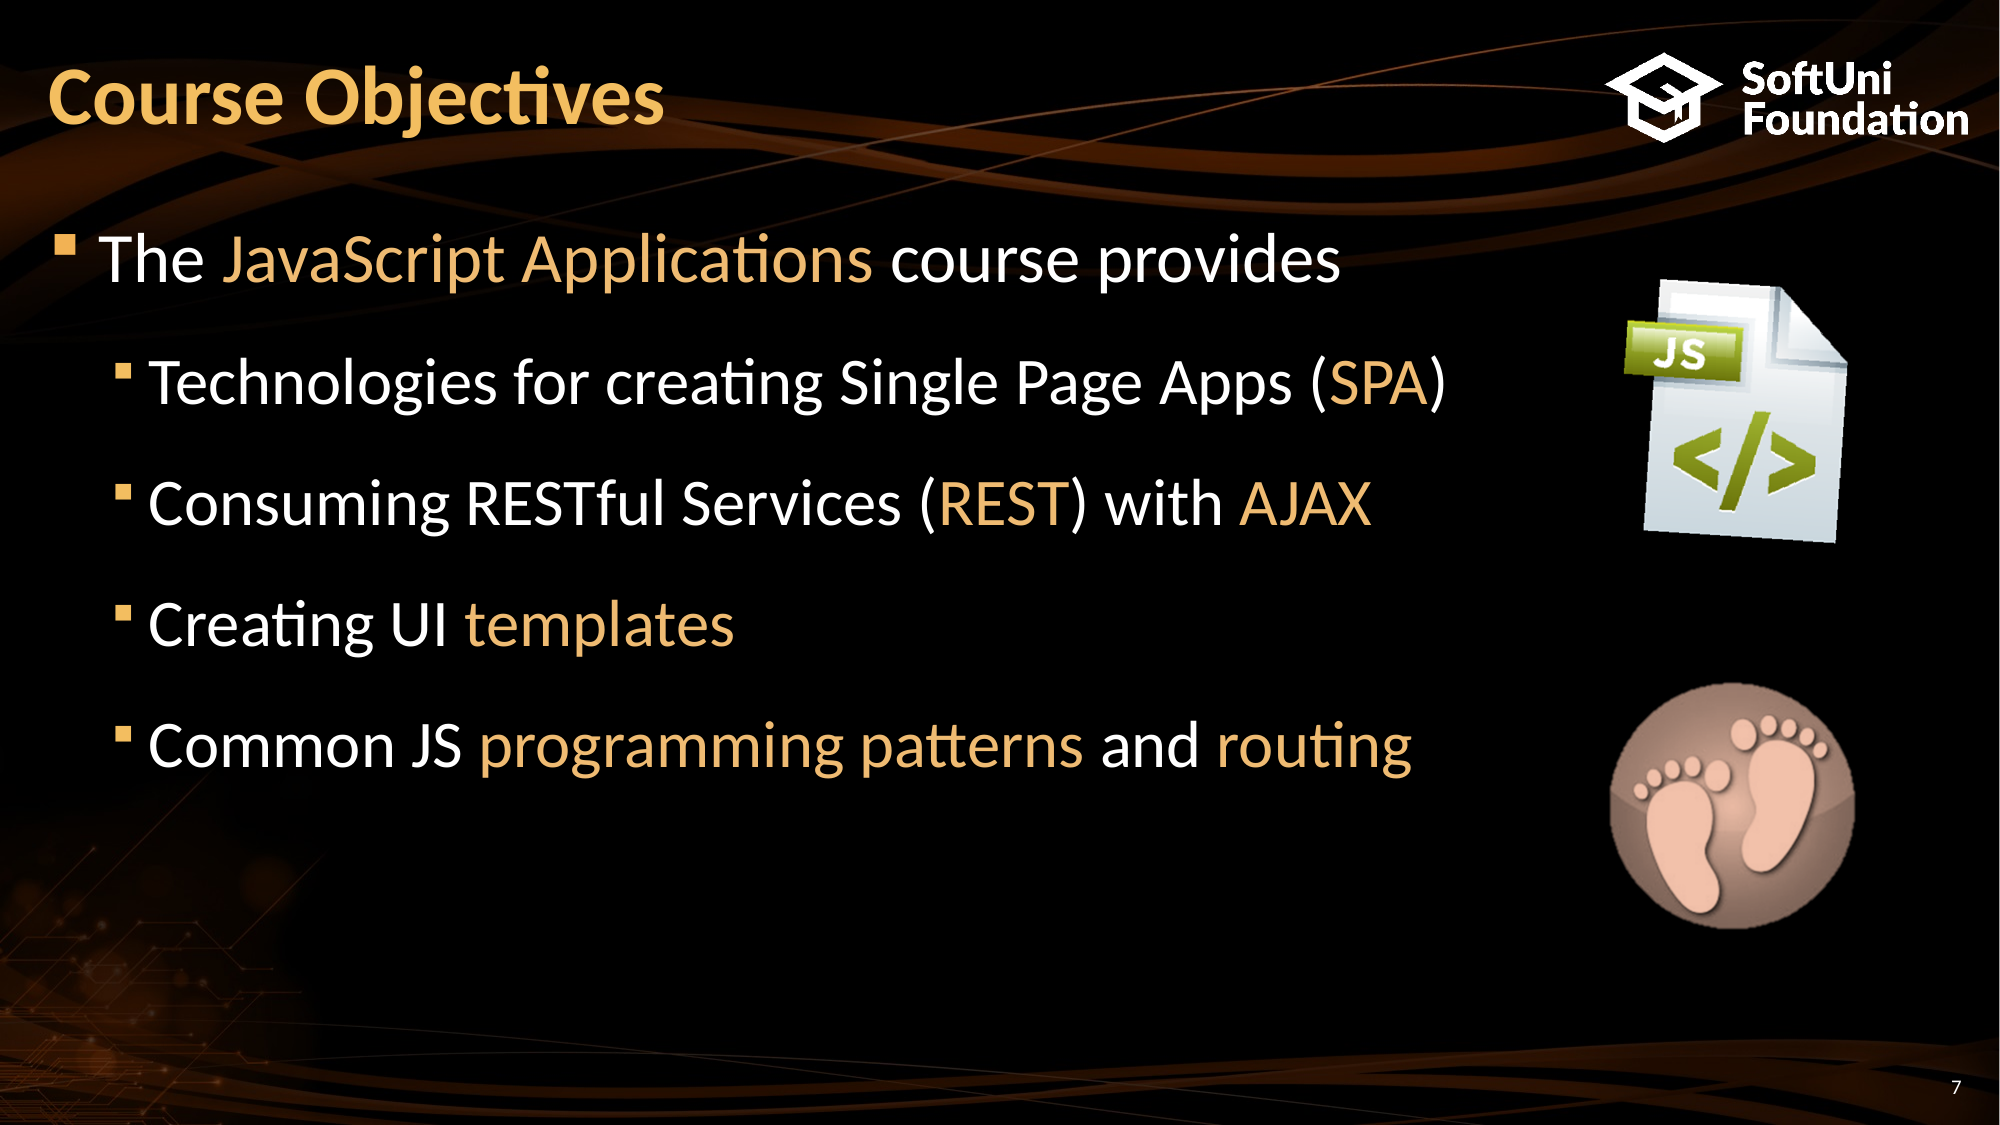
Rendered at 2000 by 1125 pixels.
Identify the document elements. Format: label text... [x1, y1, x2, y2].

title Course Objectives [30, 6, 1602, 189]
picture [0, 0, 2000, 1125]
list The JavaScript Applications course provides Technologies for creating Single Page Apps (SPA) Consuming RESTful Services (REST) with AJAX Creating UI templates Common JS programming patterns and routing [31, 189, 1488, 1103]
slide_number 7 [1897, 1070, 1968, 1103]
